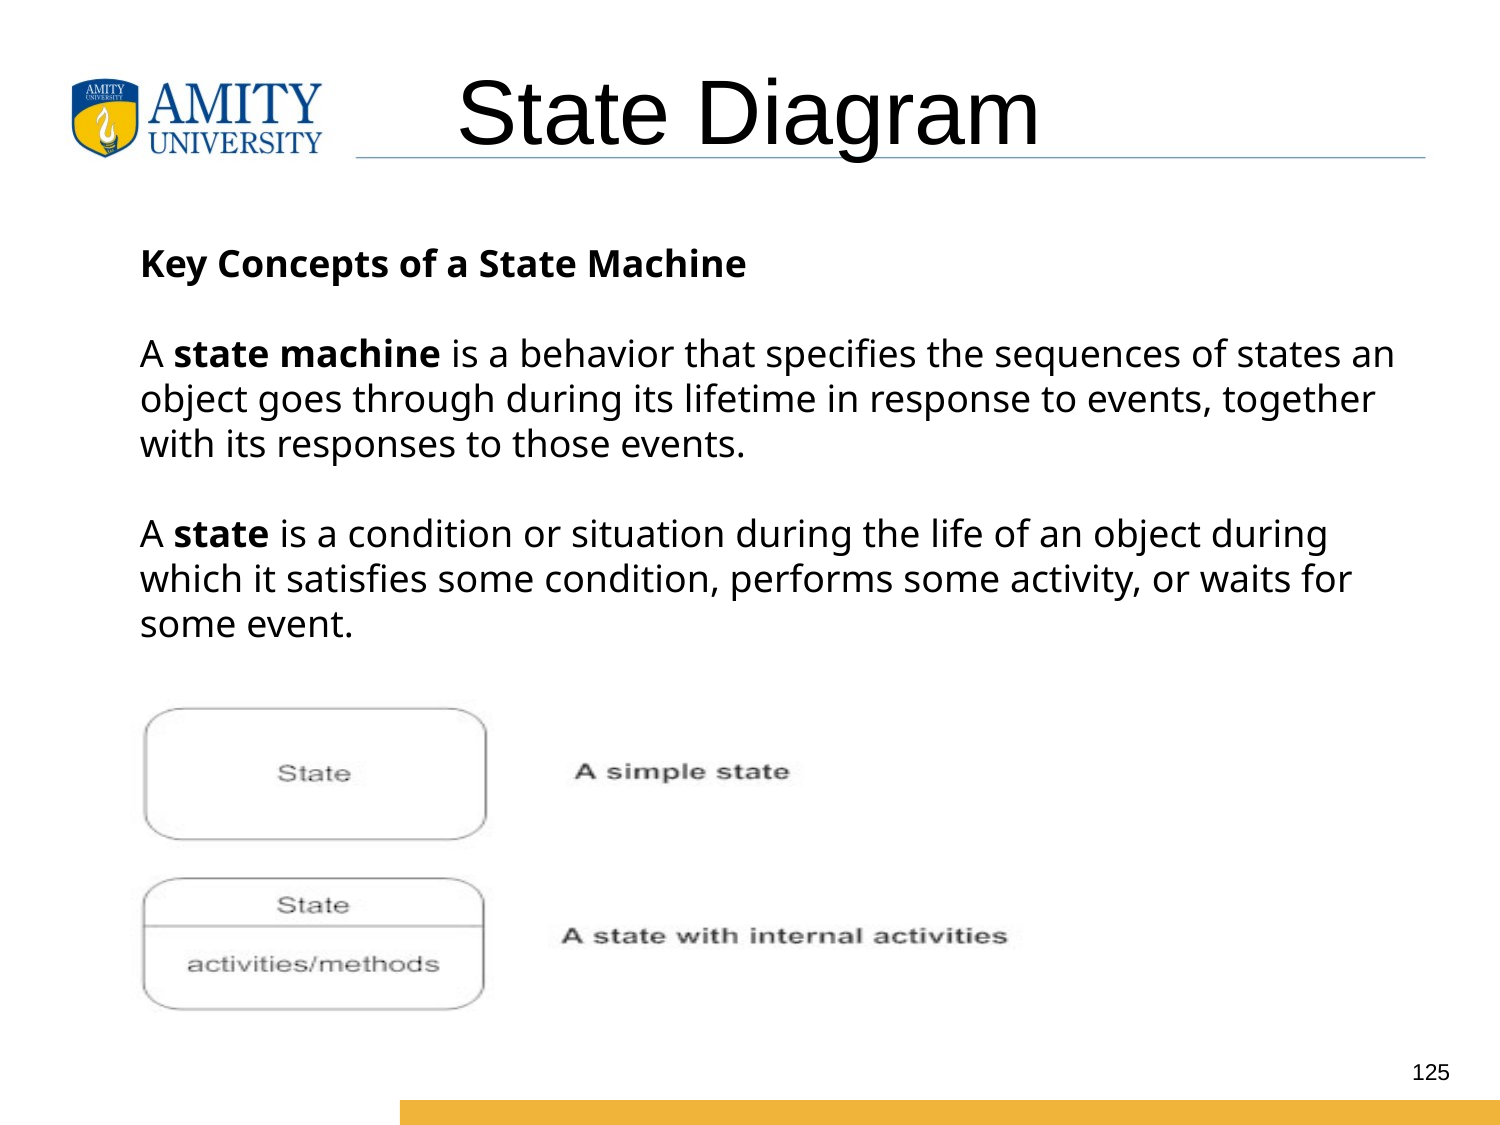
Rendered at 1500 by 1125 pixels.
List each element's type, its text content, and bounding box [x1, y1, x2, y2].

slide_number 125 [1115, 1049, 1466, 1125]
title State Diagram [75, 45, 1425, 233]
picture [0, 0, 1500, 188]
text_box Key Concepts of a State Machine A state machine is a behavior that specifies the sequences of states an object goes through during its lifetime in response to events, together with its responses to those events. A state is a condition or situation during the life of an object during which it satisfies some condition, performs some activity, or waits for some event. [125, 232, 1438, 788]
picture [129, 699, 1025, 1030]
